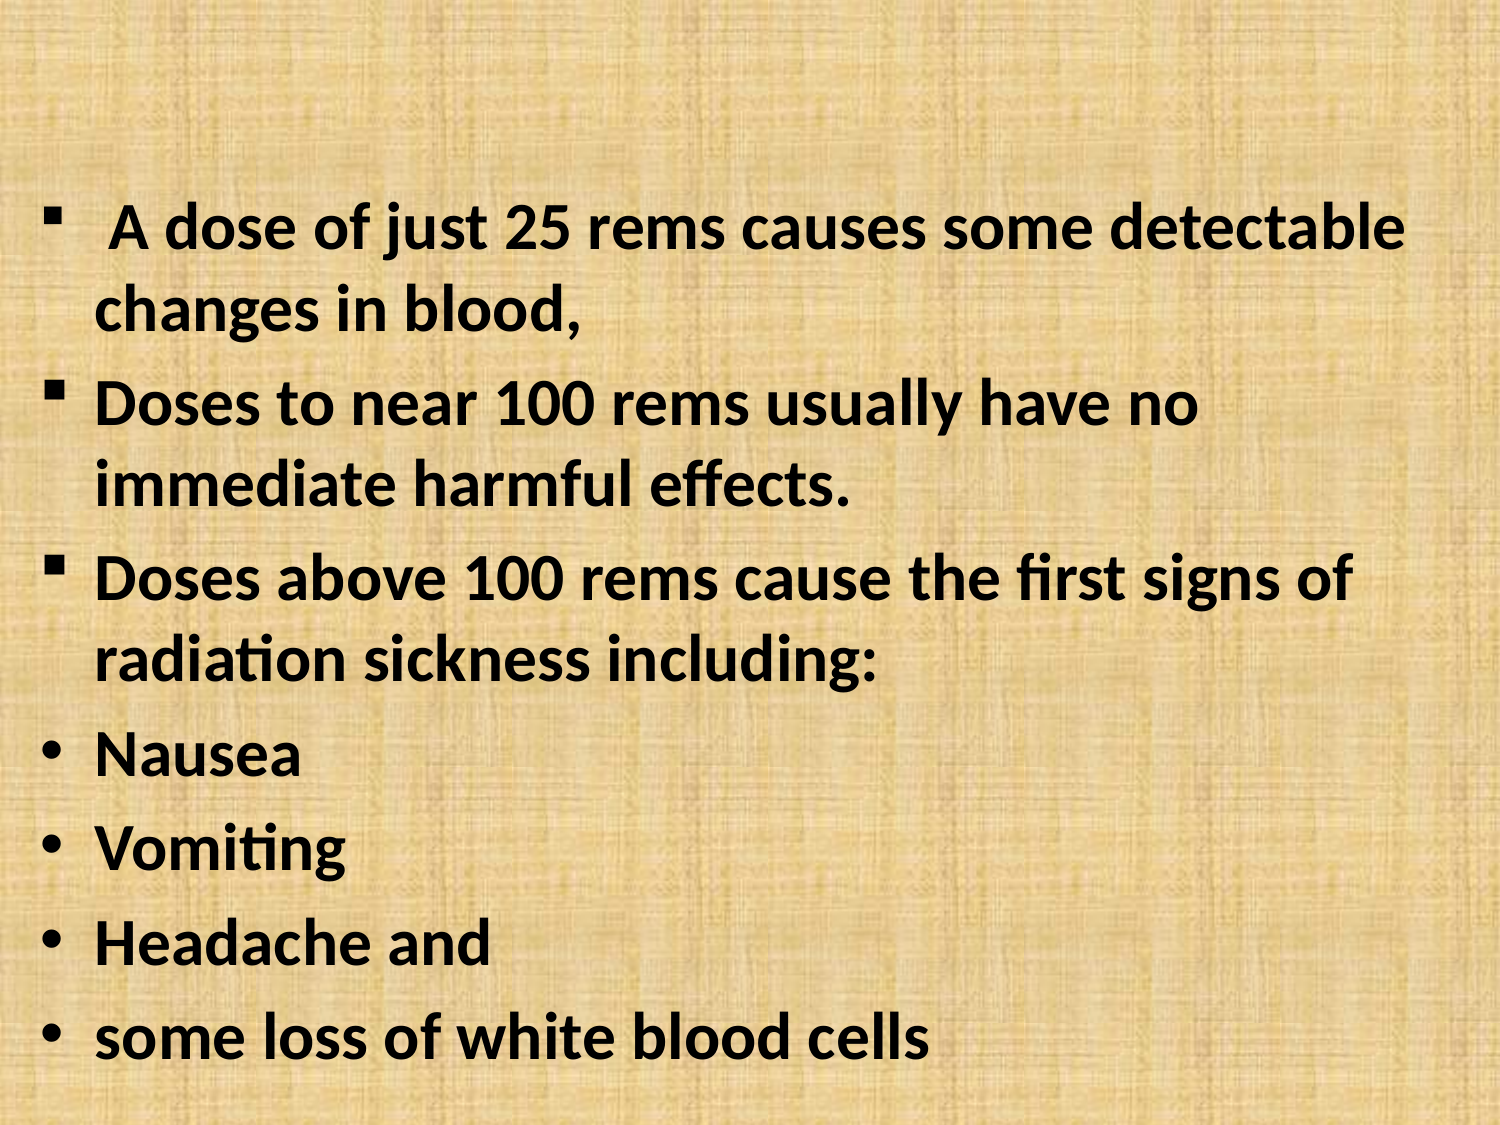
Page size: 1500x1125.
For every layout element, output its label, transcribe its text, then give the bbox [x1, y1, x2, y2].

list A dose of just 25 rems causes some detectable changes in blood, Doses to near 100 rems usually have no immediate harmful effects. Doses above 100 rems cause the first signs of radiation sickness including: Nausea Vomiting Headache and some loss of white blood cells [24, 174, 1463, 1088]
picture [0, 0, 1500, 1125]
